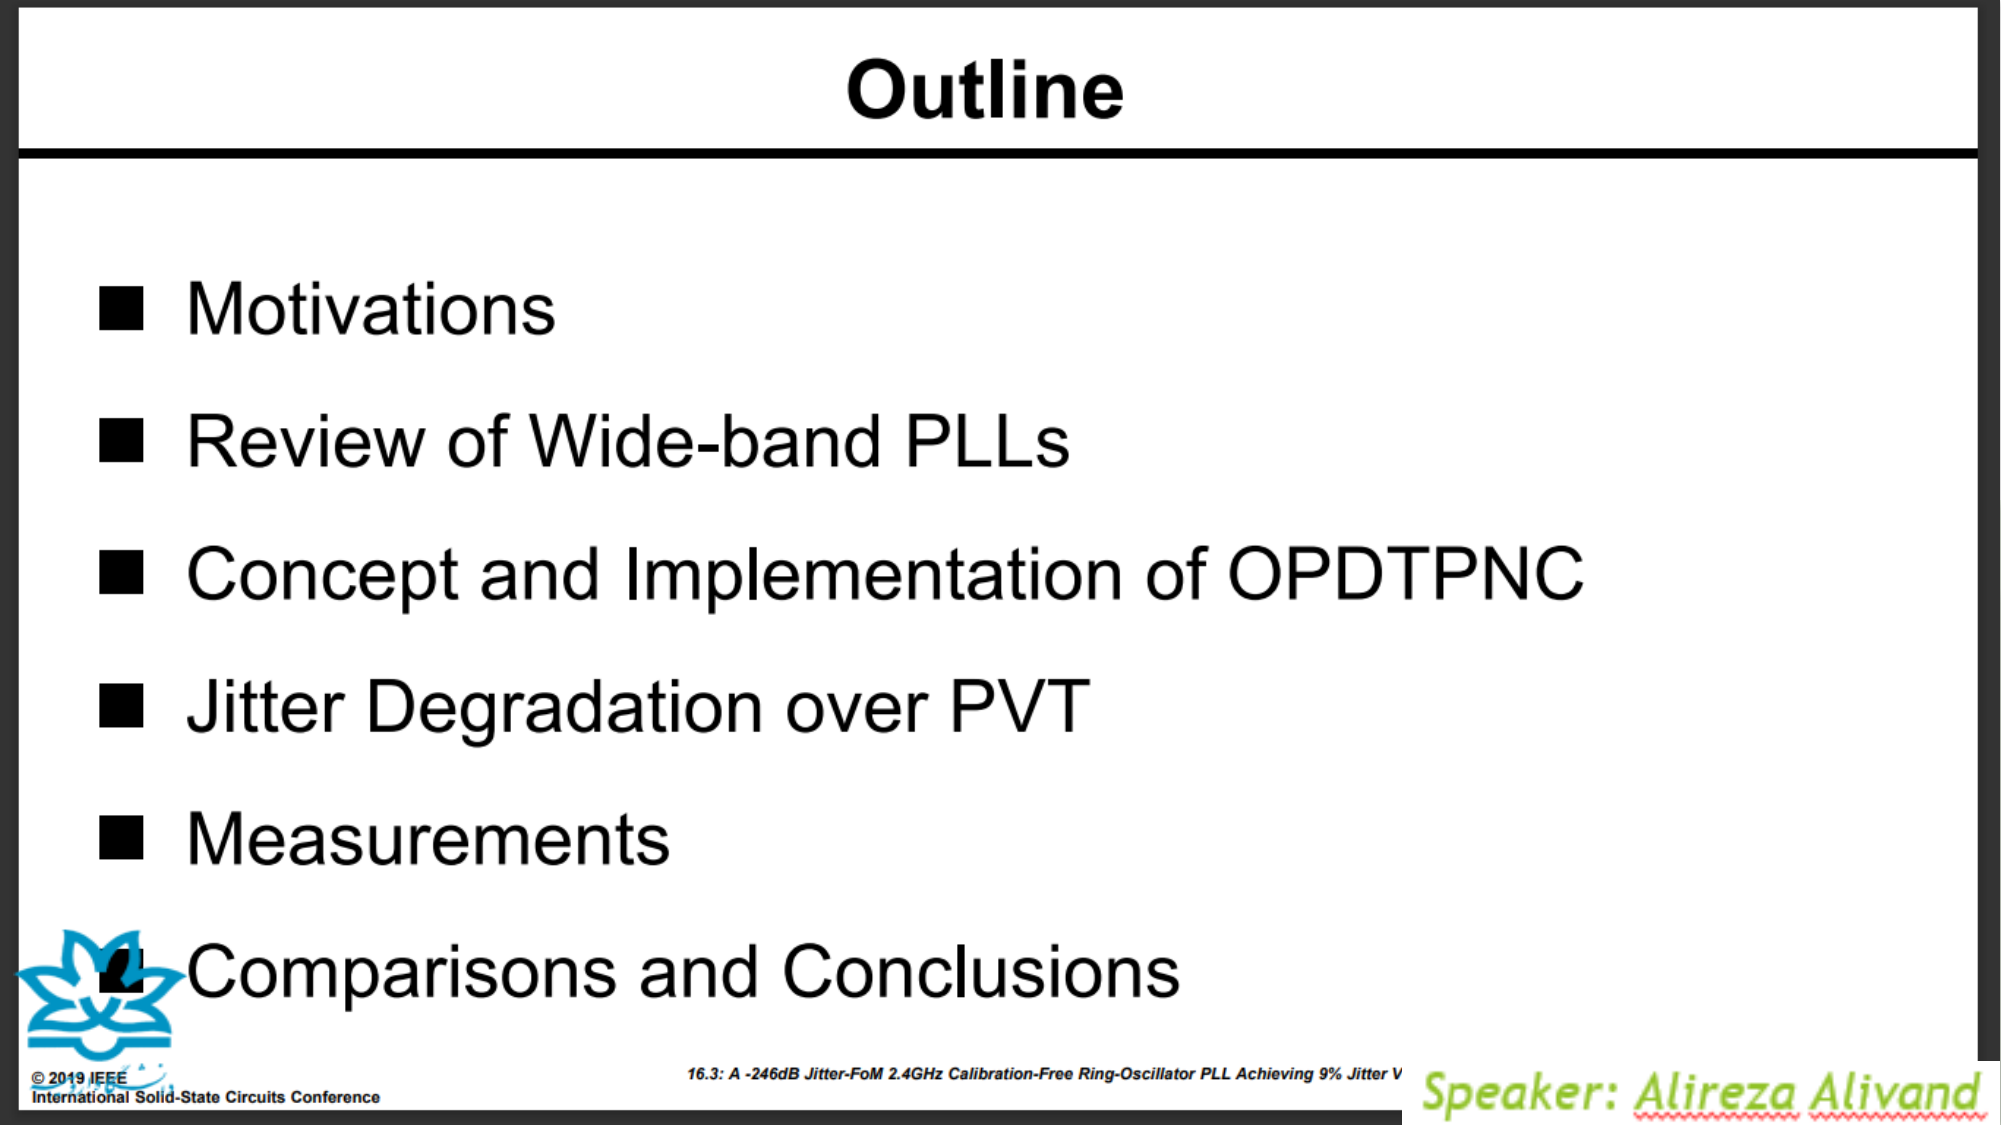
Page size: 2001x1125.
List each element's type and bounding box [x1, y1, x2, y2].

list [0, 0, 2000, 1125]
picture [1401, 1060, 2000, 1125]
picture [0, 925, 203, 1106]
